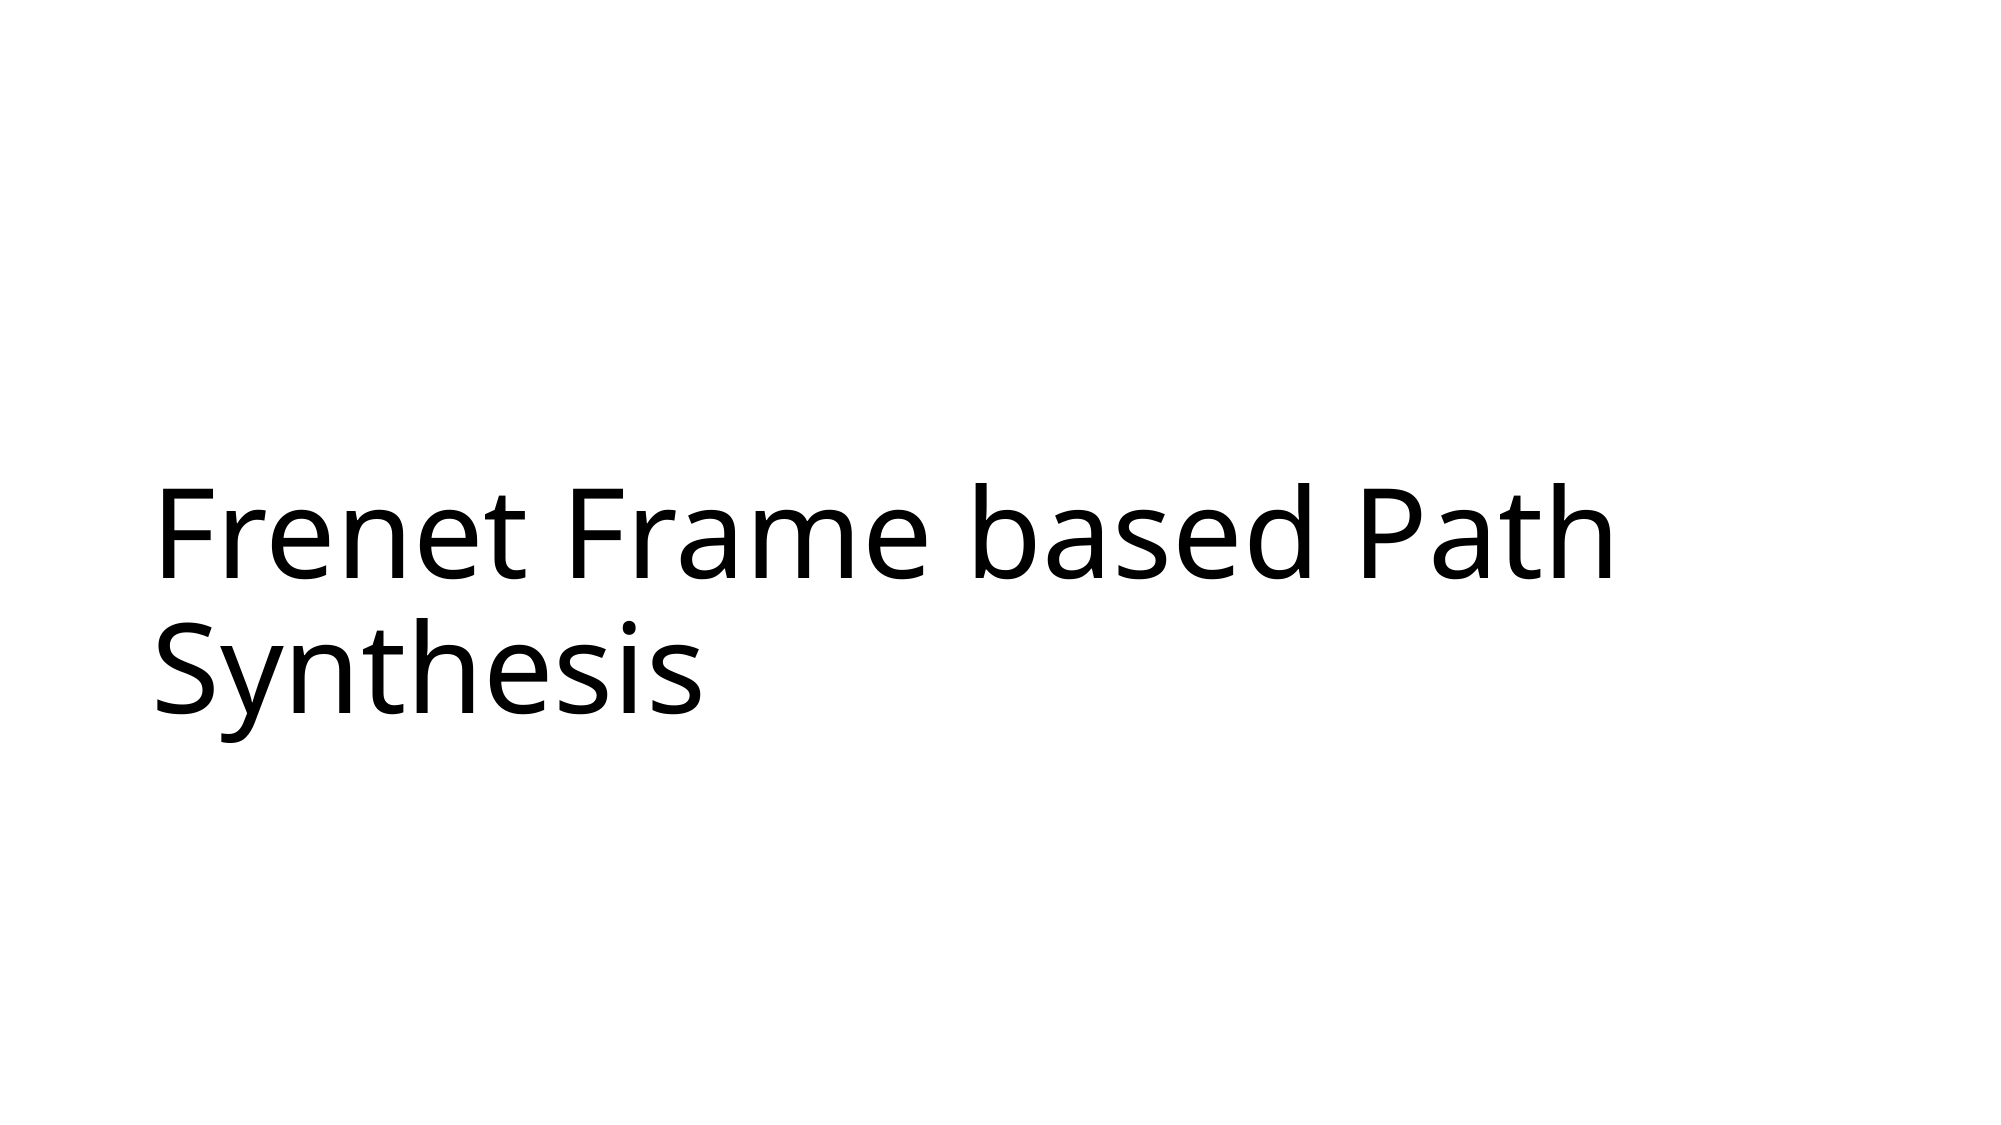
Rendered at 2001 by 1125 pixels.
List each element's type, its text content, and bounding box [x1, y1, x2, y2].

title Frenet Frame based Path Synthesis [136, 280, 1862, 749]
